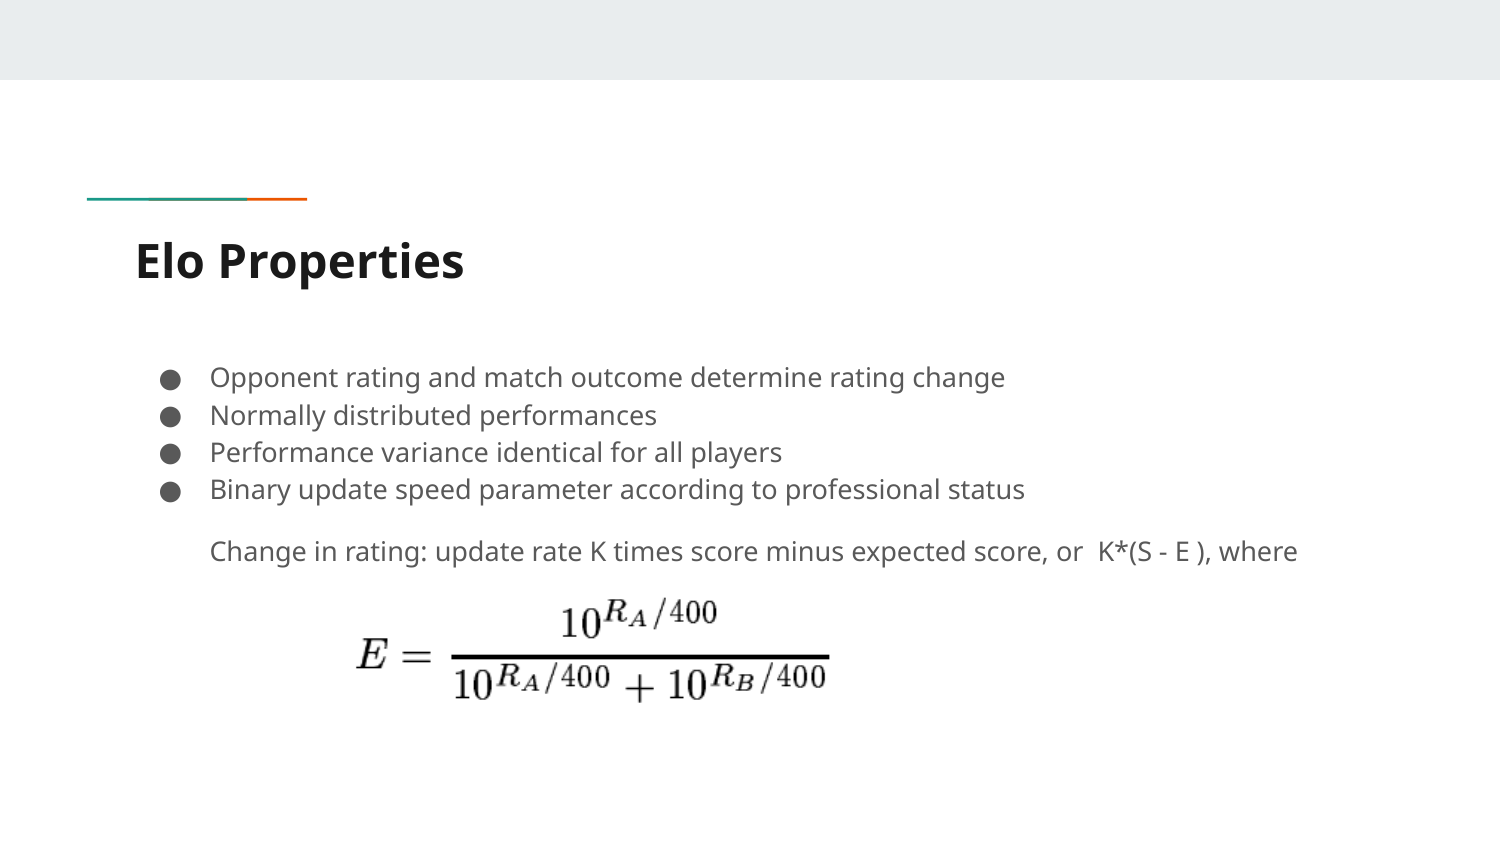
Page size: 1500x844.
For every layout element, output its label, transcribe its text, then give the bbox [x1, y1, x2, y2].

list Opponent rating and match outcome determine rating change Normally distributed performances Performance variance identical for all players Binary update speed parameter according to professional status Change in rating: update rate K times score minus expected score, or K*(S - E ), where [119, 341, 1381, 712]
picture [349, 571, 837, 739]
title Elo Properties [119, 216, 1381, 305]
